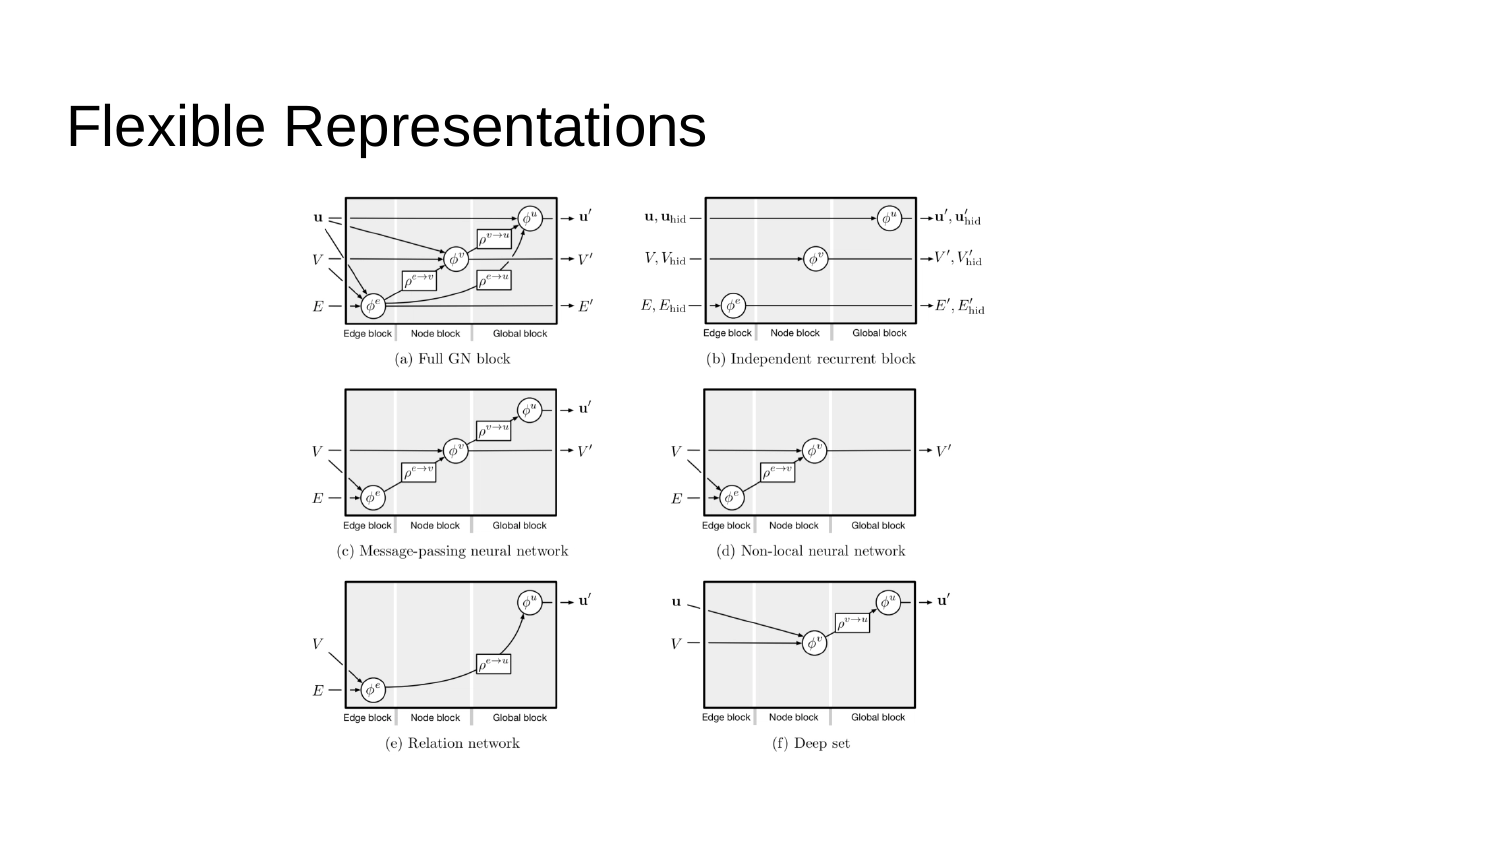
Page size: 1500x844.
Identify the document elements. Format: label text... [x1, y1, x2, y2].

title Flexible Representations [51, 72, 1449, 167]
picture [268, 173, 1016, 765]
